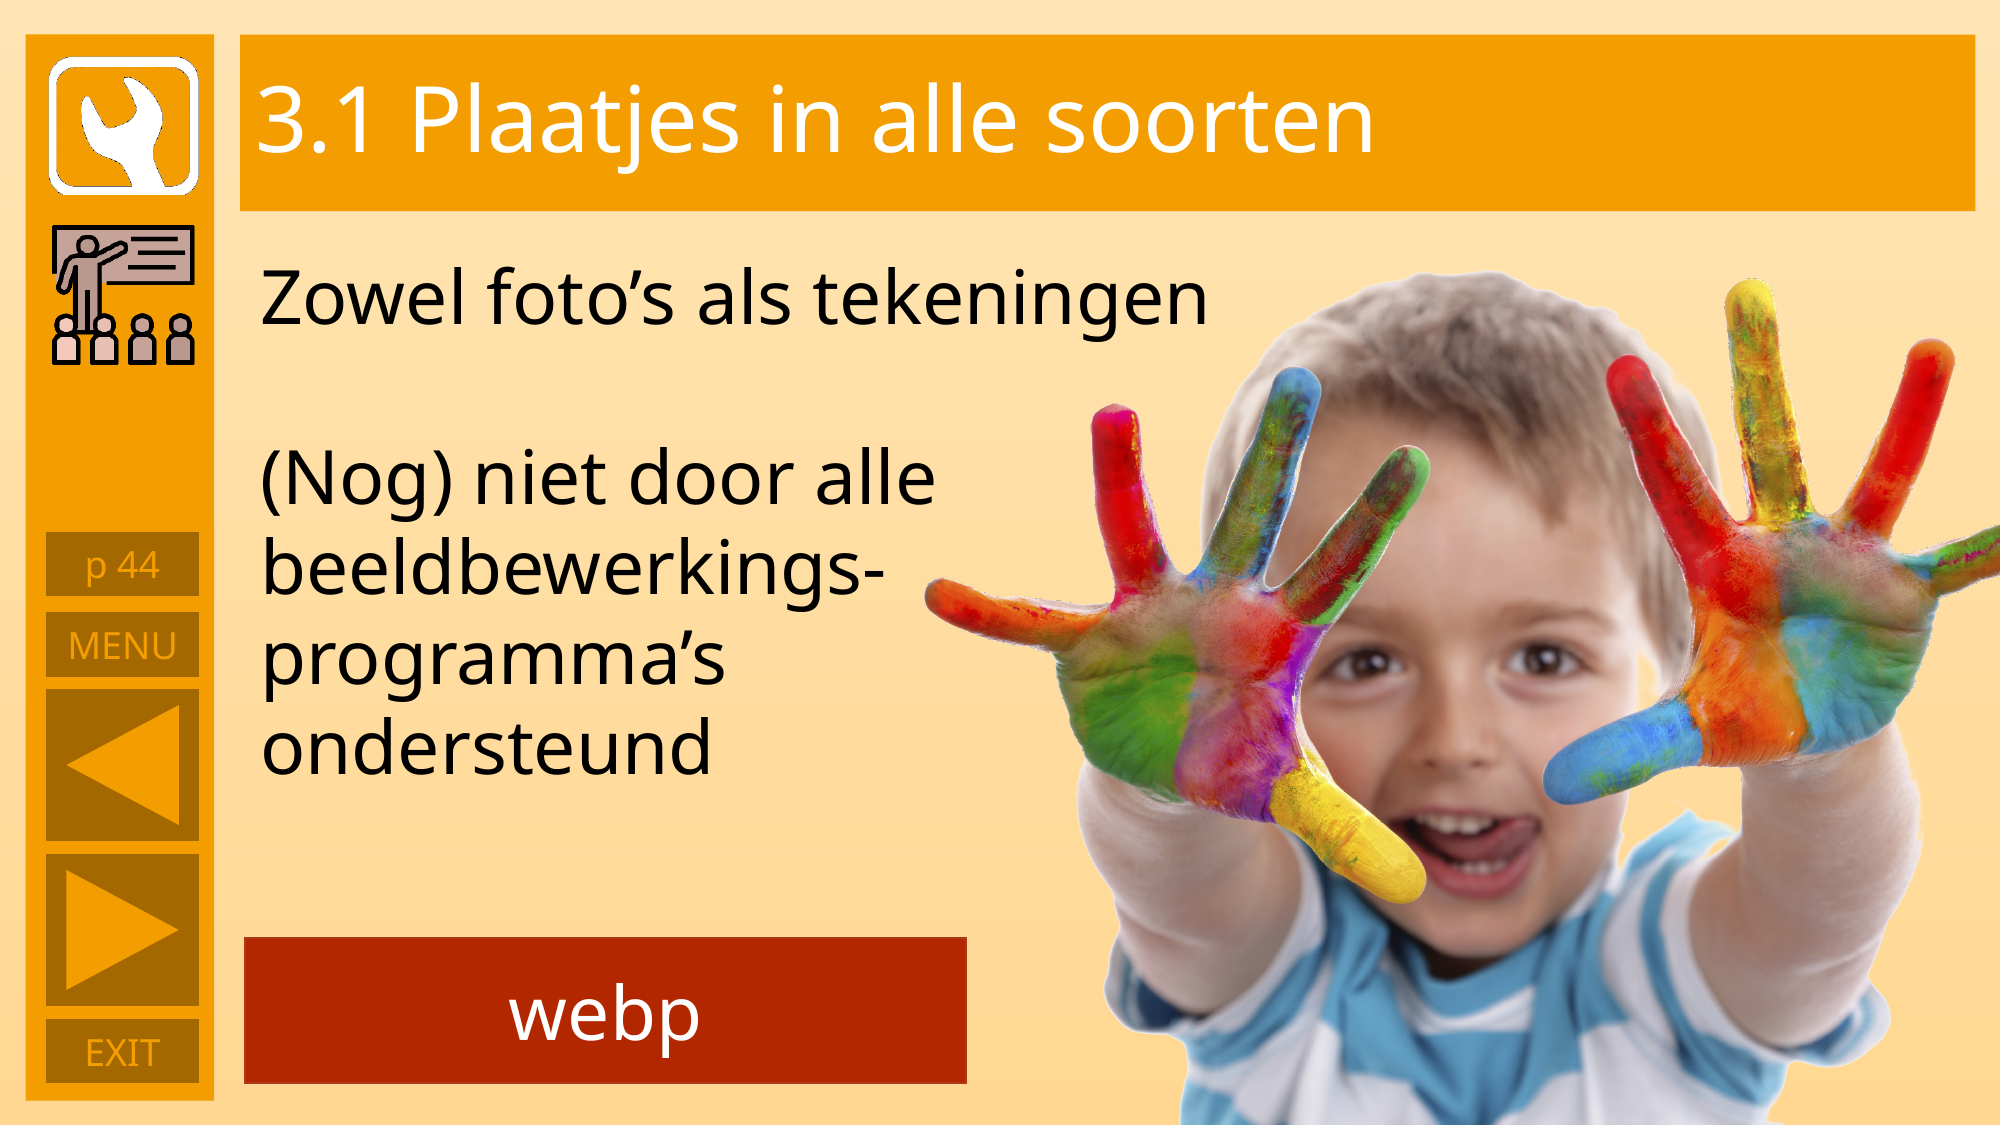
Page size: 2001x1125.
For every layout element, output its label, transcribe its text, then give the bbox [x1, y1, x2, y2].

table_header [0, 766, 25, 773]
picture [47, 220, 198, 369]
text_box [46, 689, 199, 841]
table_header [0, 352, 25, 360]
text_box [46, 854, 199, 1006]
table_header [215, 352, 245, 360]
picture [764, 139, 2000, 1125]
title 3.1 Plaatjes in alle soorten [240, 34, 1976, 212]
text_box EXIT [46, 1019, 199, 1083]
text_box MENU [46, 612, 199, 677]
text_box webp [244, 937, 764, 1084]
text_box [215, 193, 240, 199]
text_box [65, 868, 181, 992]
table_header [215, 766, 245, 773]
text_box [64, 703, 180, 827]
text_box [25, 33, 215, 1102]
text_box [0, 172, 25, 176]
text_box p 44 [46, 532, 199, 596]
text_box Zowel foto’s als tekeningen (Nog) niet door alle beeldbewerkings- programma’s ondersteund [245, 241, 764, 797]
text_box [215, 172, 240, 176]
text_box [0, 193, 25, 199]
picture [47, 55, 199, 195]
